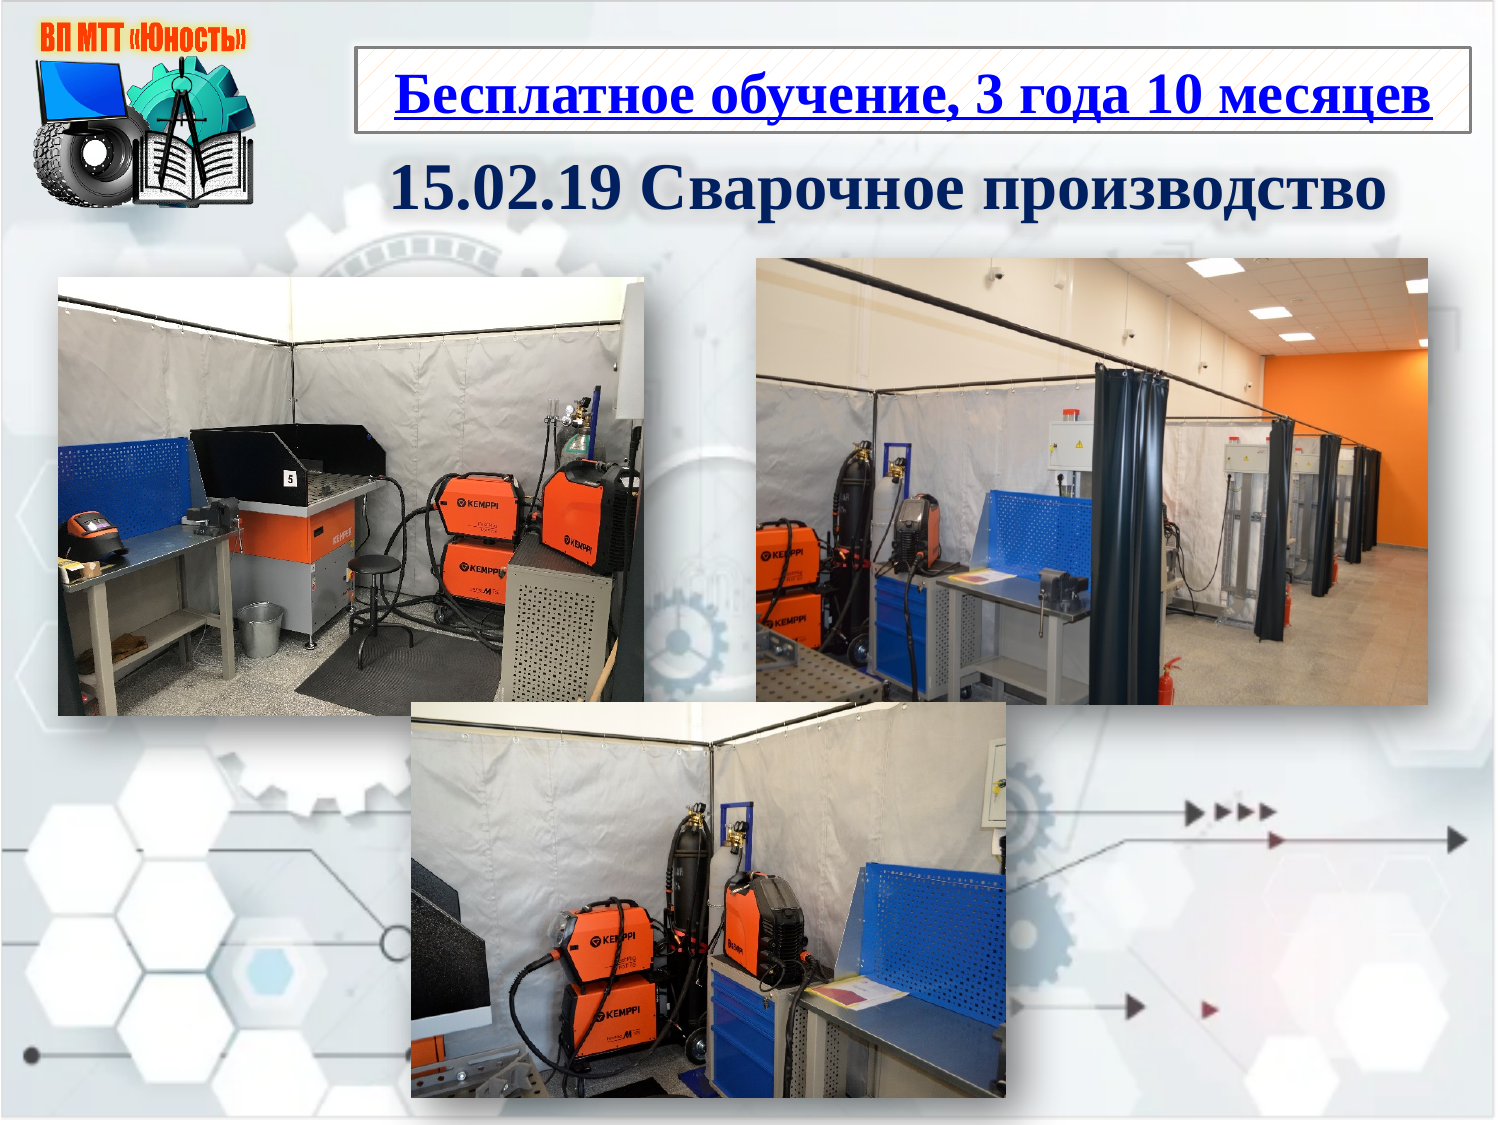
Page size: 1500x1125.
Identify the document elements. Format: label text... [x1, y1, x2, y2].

picture [29, 16, 256, 209]
text_box Бесплатное обучение, 3 года 10 месяцев [356, 47, 1471, 133]
picture [58, 258, 1428, 1099]
text_box 15.02.19 Сварочное производство [206, 135, 1432, 231]
